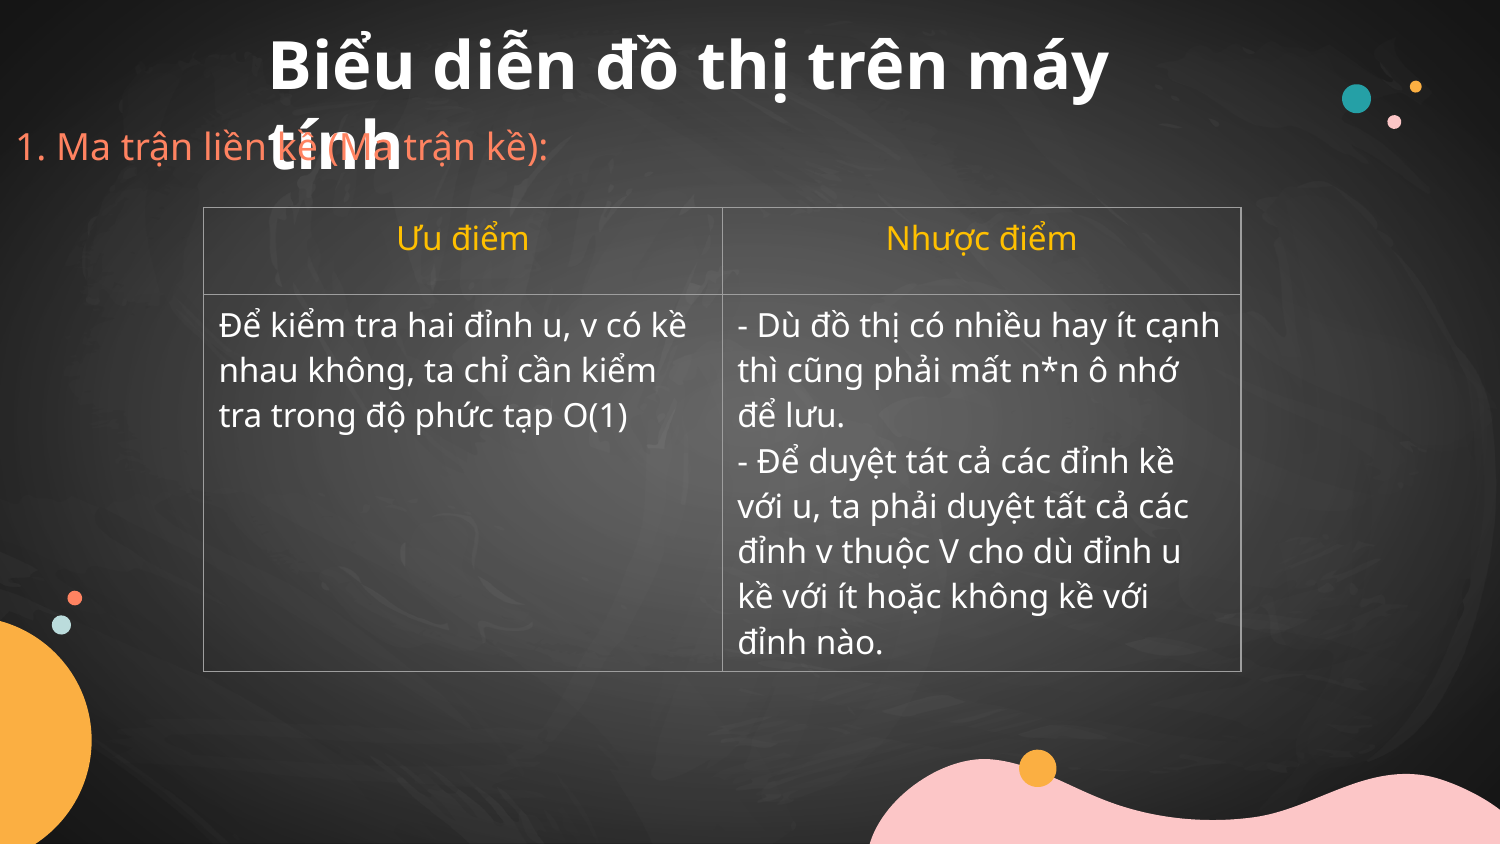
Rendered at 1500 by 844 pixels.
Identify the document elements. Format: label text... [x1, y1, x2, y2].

text_box 1. Ma trận liền kề (Ma trận kề): [0, 107, 601, 191]
table_header Nhược điểm [723, 208, 1240, 294]
picture [0, 0, 1500, 844]
table_cell - Dù đồ thị có nhiều hay ít cạnh thì cũng phải mất n*n ô nhớ để lưu. - Để duyệt tát cả các đỉnh kề với u, ta phải duyệt tất cả các đỉnh v thuộc V cho dù đỉnh u kề với ít hoặc không kề với đỉnh nào. [723, 295, 1240, 671]
title Biểu diễn đồ thị trên máy tính [252, 7, 1248, 124]
table_header Ưu điểm [204, 208, 722, 294]
table_cell Để kiểm tra hai đỉnh u, v có kề nhau không, ta chỉ cần kiểm tra trong độ phức tạp O(1) [204, 295, 722, 671]
